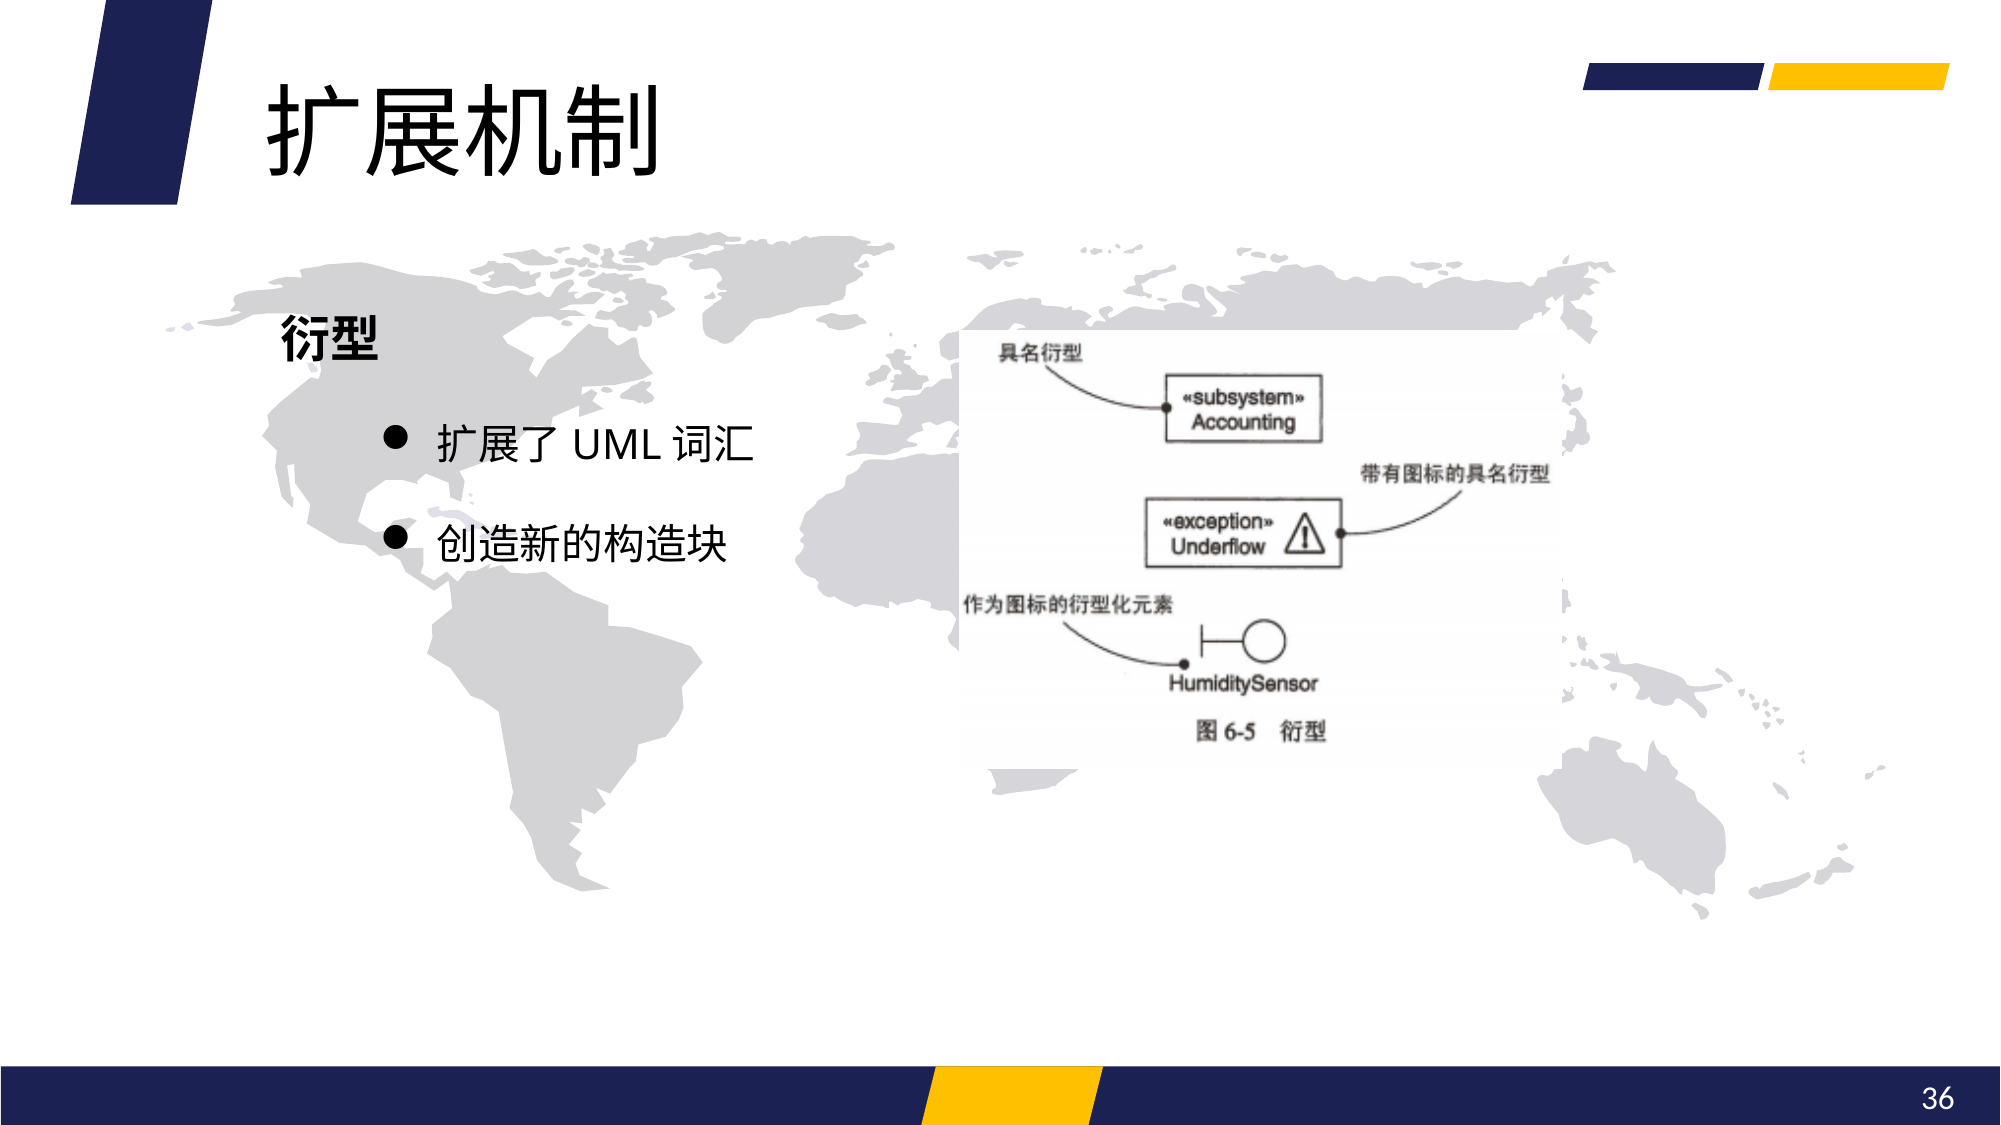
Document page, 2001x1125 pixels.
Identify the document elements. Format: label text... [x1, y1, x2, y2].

picture [959, 330, 1562, 770]
text_box 扩展机制 [244, 58, 2000, 199]
text_box [919, 1064, 1106, 1125]
text_box [68, 0, 215, 207]
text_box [164, 231, 1886, 921]
text_box [0, 1064, 935, 1125]
text_box [1091, 1064, 2000, 1125]
slide_number 36 [1503, 1065, 1970, 1125]
